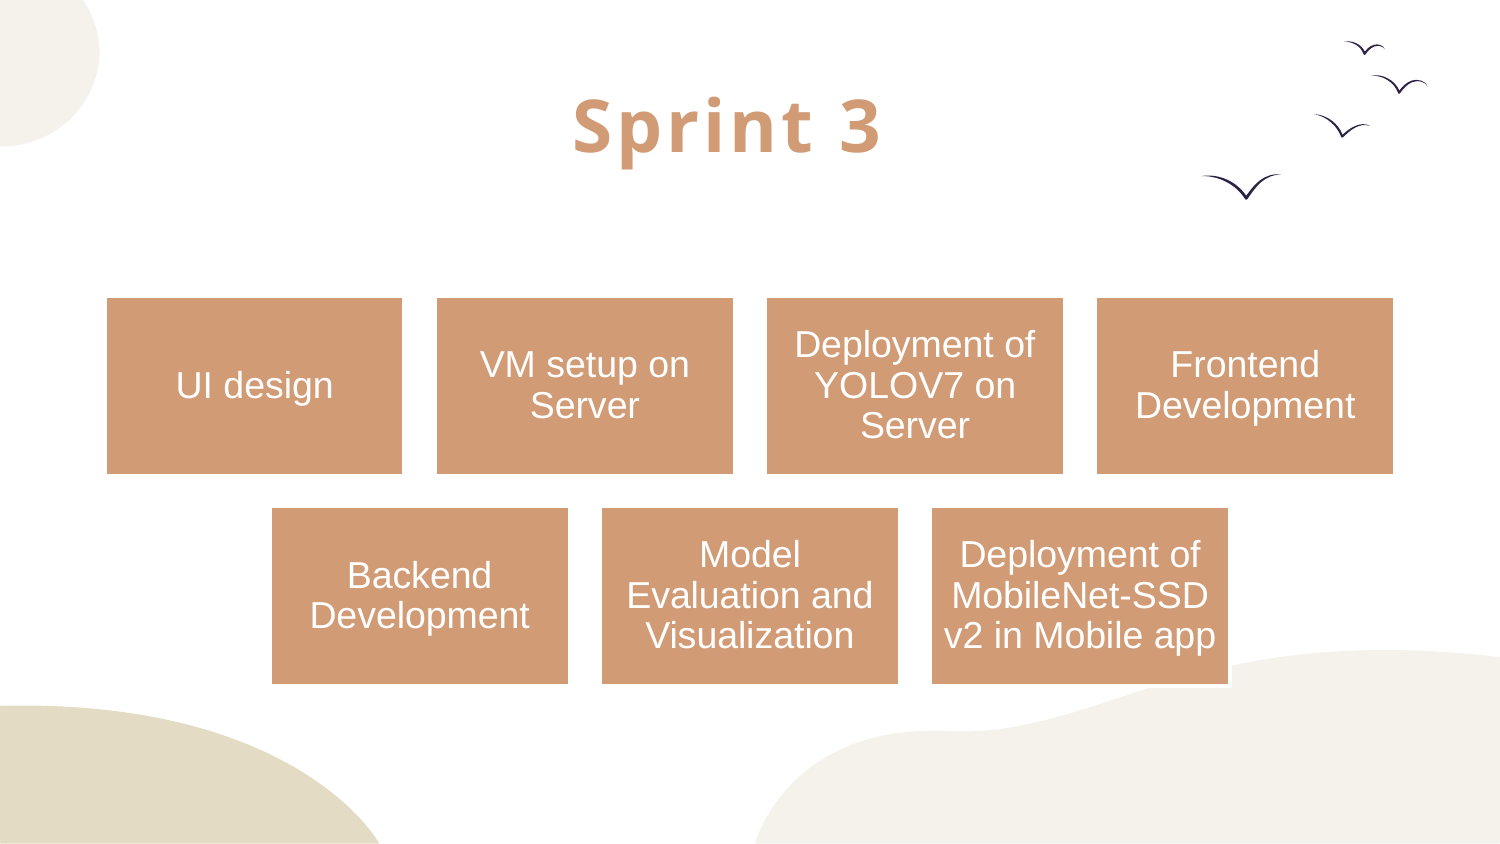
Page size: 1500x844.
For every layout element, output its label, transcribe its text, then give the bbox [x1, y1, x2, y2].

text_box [97, 295, 1403, 687]
title Sprint 3 [101, 76, 1353, 171]
